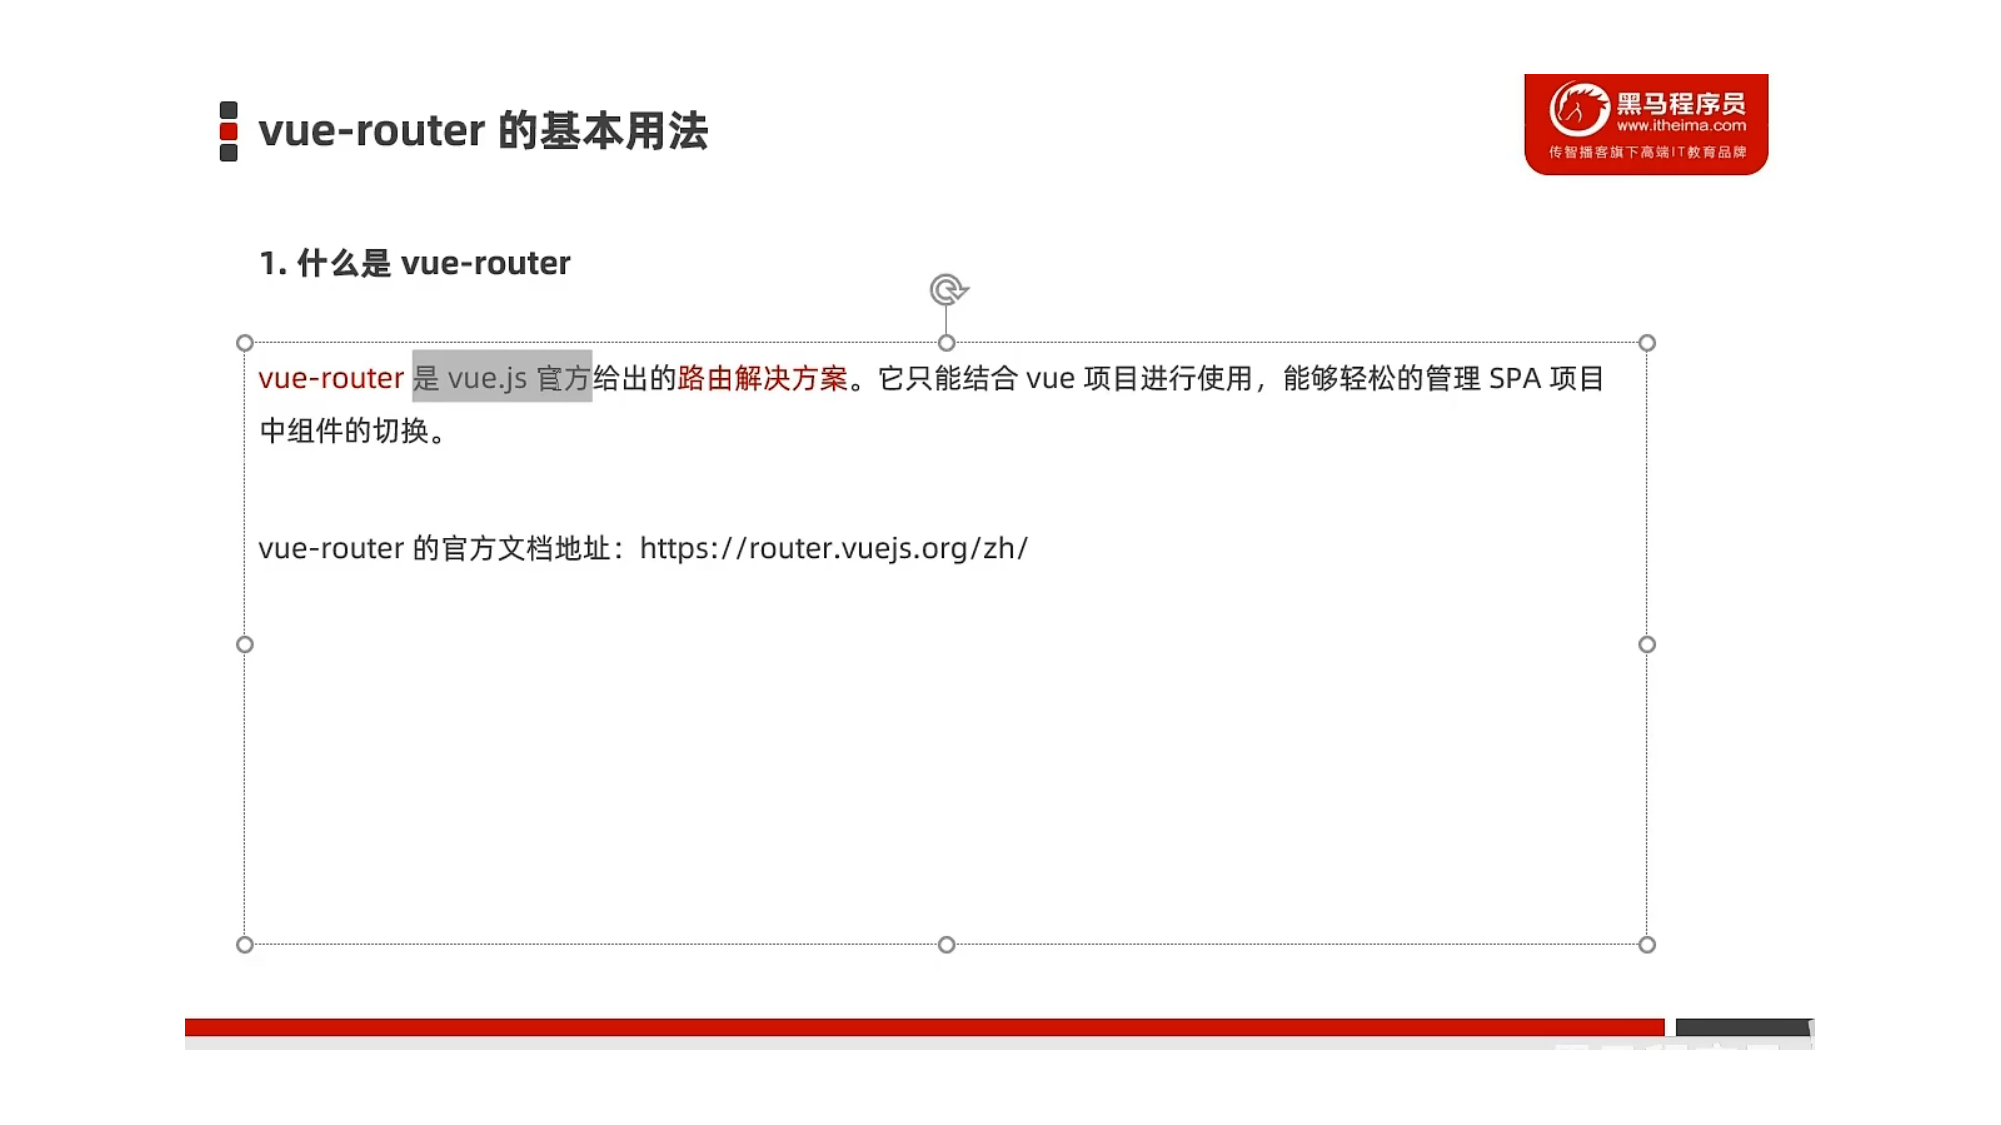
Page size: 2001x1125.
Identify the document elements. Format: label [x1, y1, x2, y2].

picture [185, 74, 1815, 1050]
